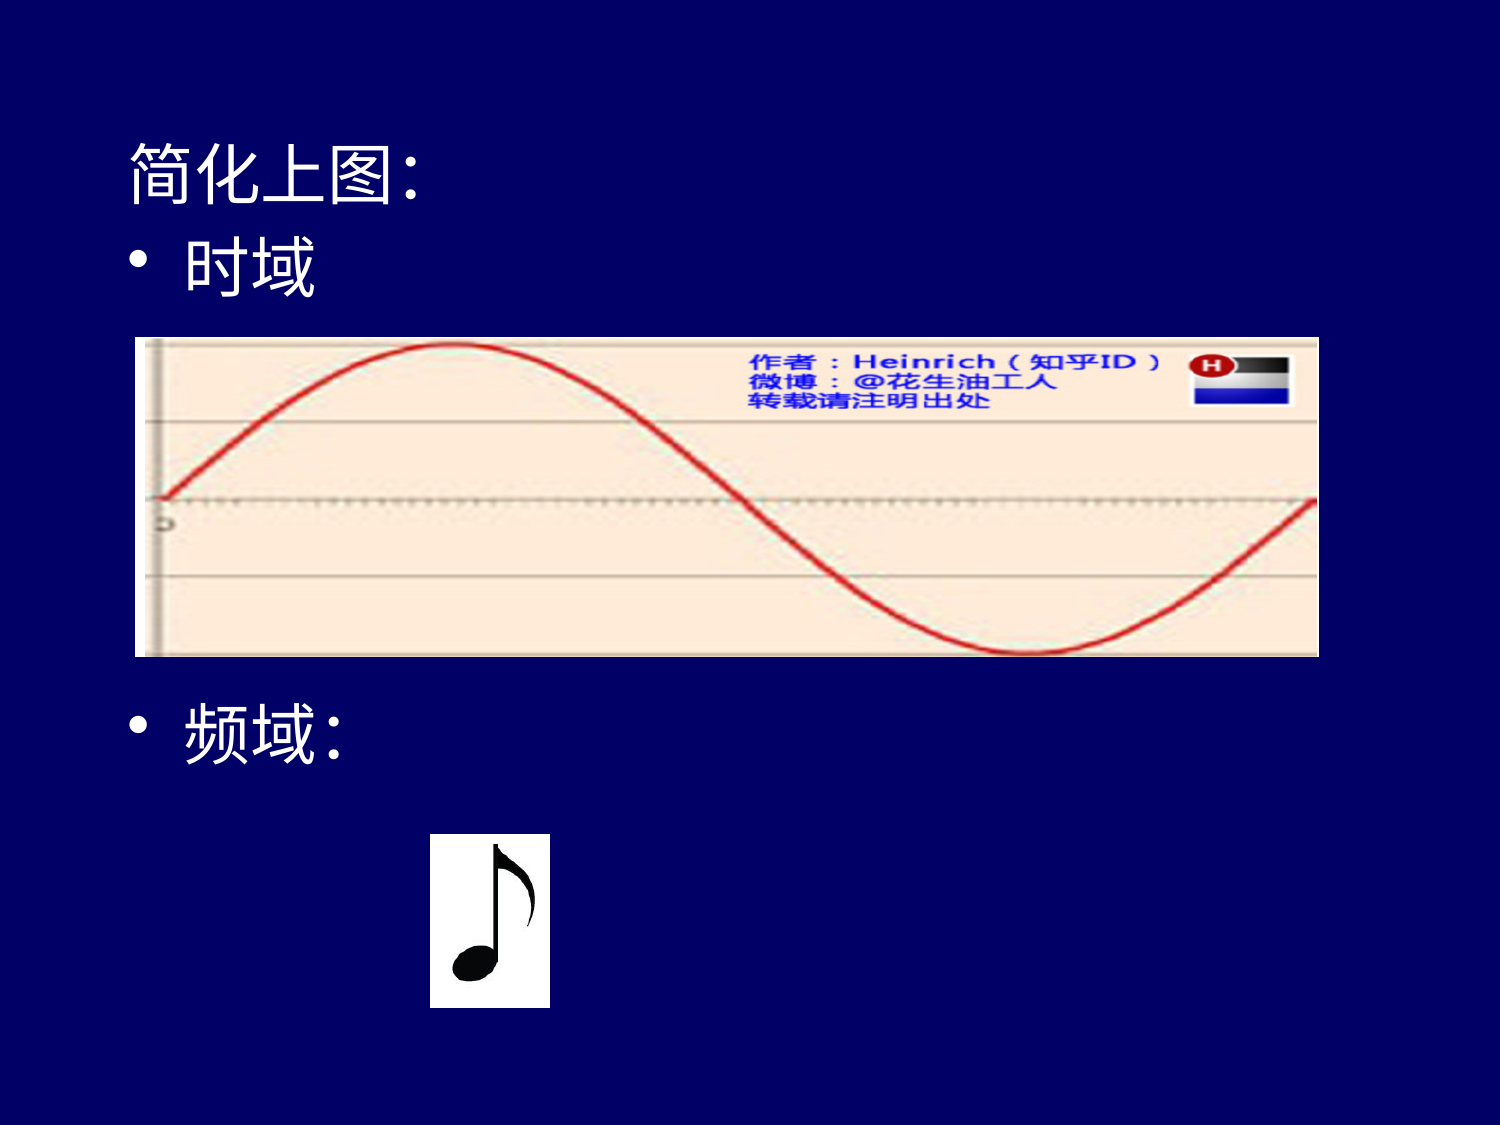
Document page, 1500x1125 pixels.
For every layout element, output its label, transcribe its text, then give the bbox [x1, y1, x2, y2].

picture [135, 337, 1319, 657]
picture [430, 833, 551, 1008]
list 简化上图： 时域 频域： [112, 125, 1388, 1001]
